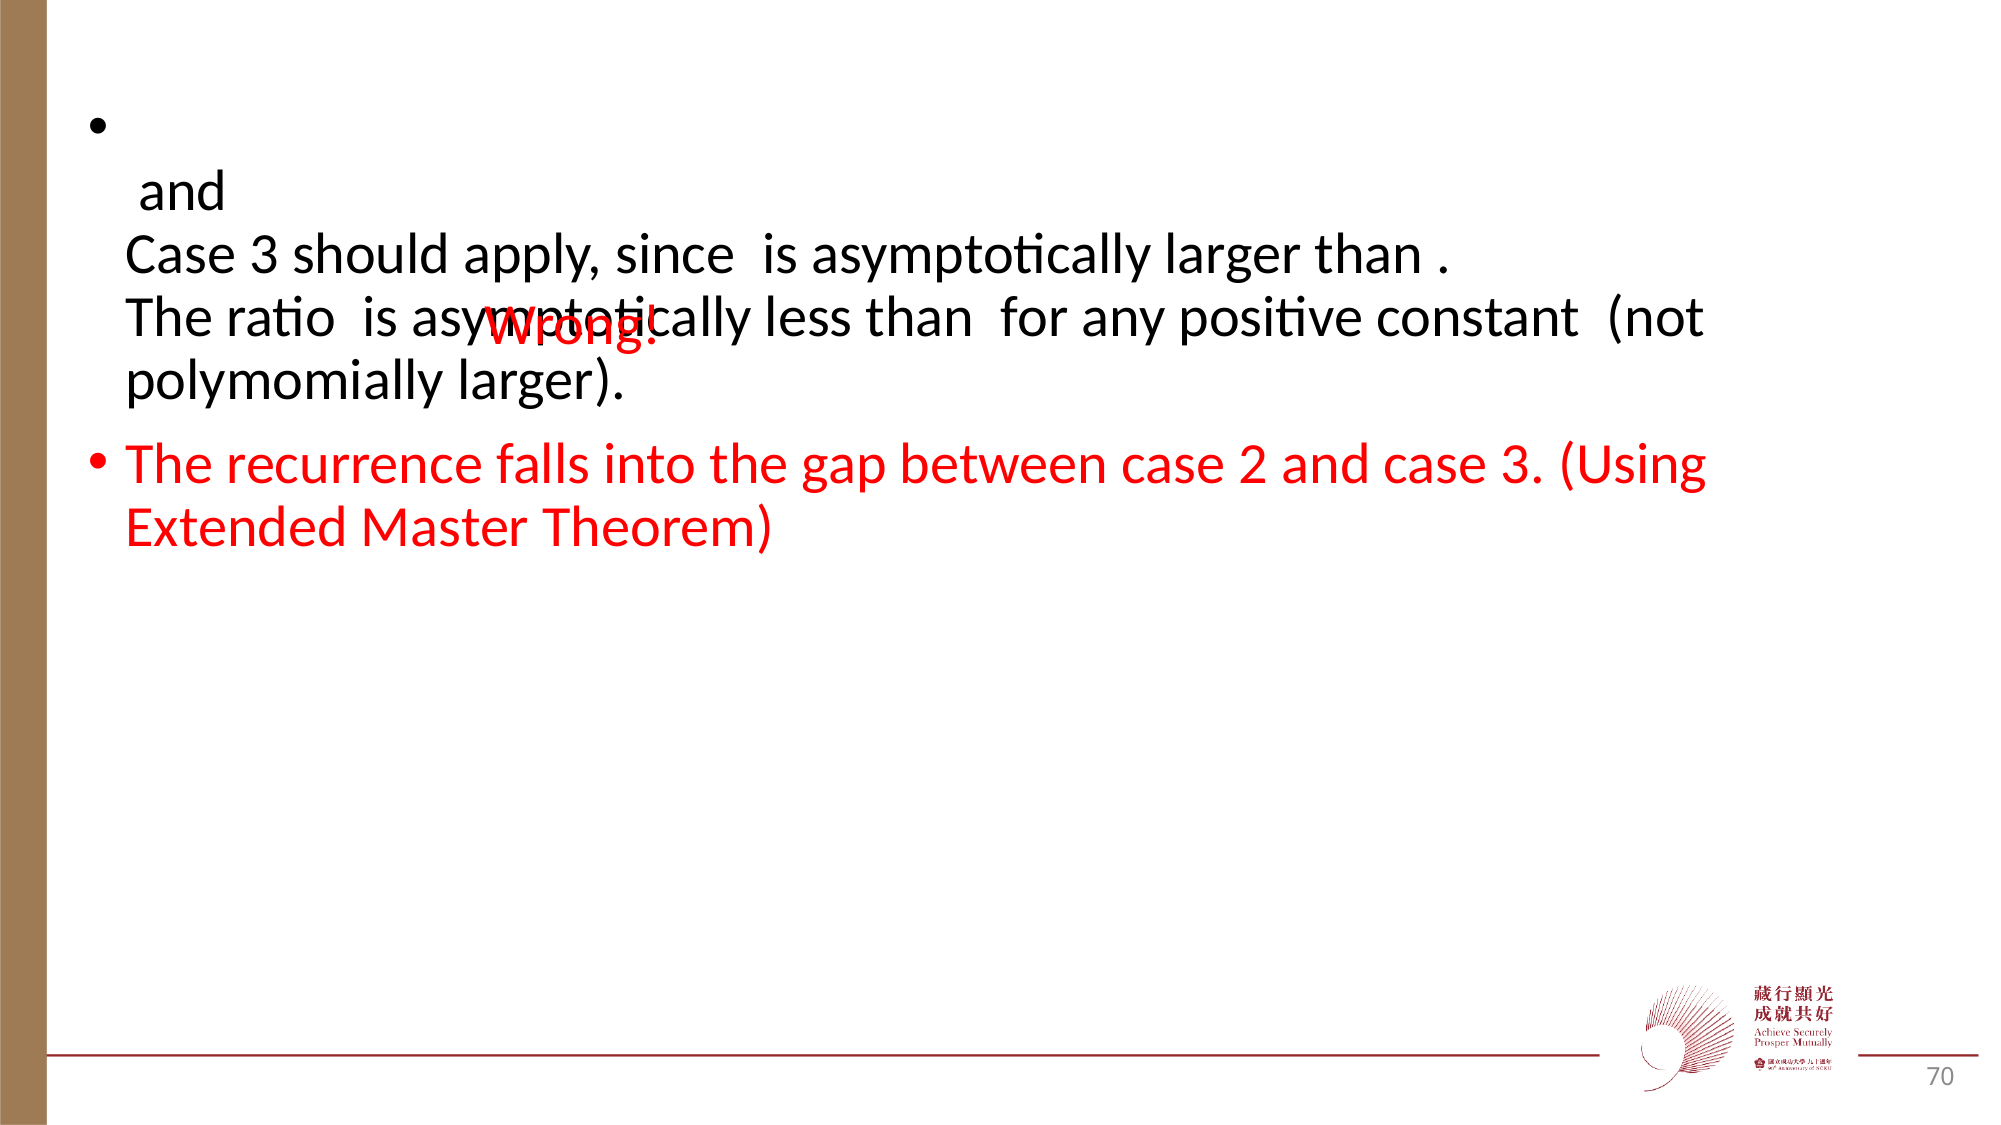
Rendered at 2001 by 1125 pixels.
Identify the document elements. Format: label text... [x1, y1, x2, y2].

text_box Wrong! [469, 279, 700, 364]
picture [0, 0, 2000, 1125]
slide_number 70 [1880, 1047, 1970, 1108]
